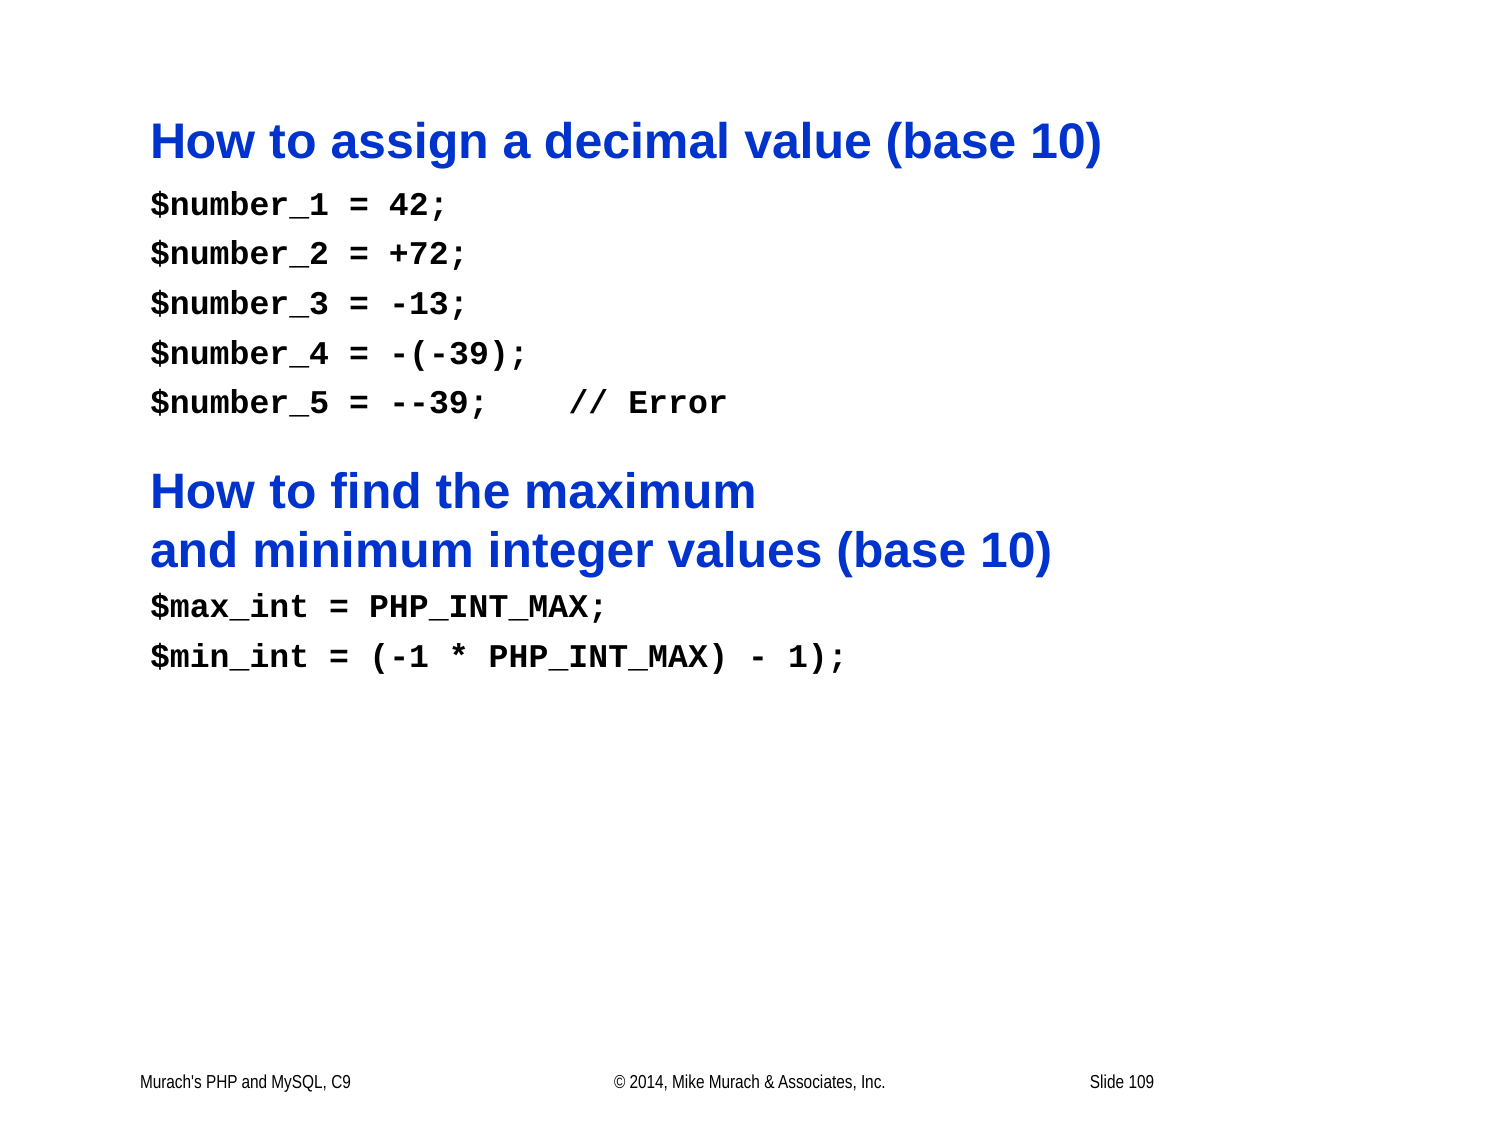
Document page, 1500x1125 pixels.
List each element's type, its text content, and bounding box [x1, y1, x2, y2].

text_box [149, 187, 1345, 761]
footer © 2014, Mike Murach & Associates, Inc. [474, 1025, 1025, 1100]
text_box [149, 112, 1128, 183]
slide_number Slide 109 [1074, 1025, 1388, 1100]
slide_number Murach's PHP and MySQL, C9 [125, 1025, 450, 1100]
